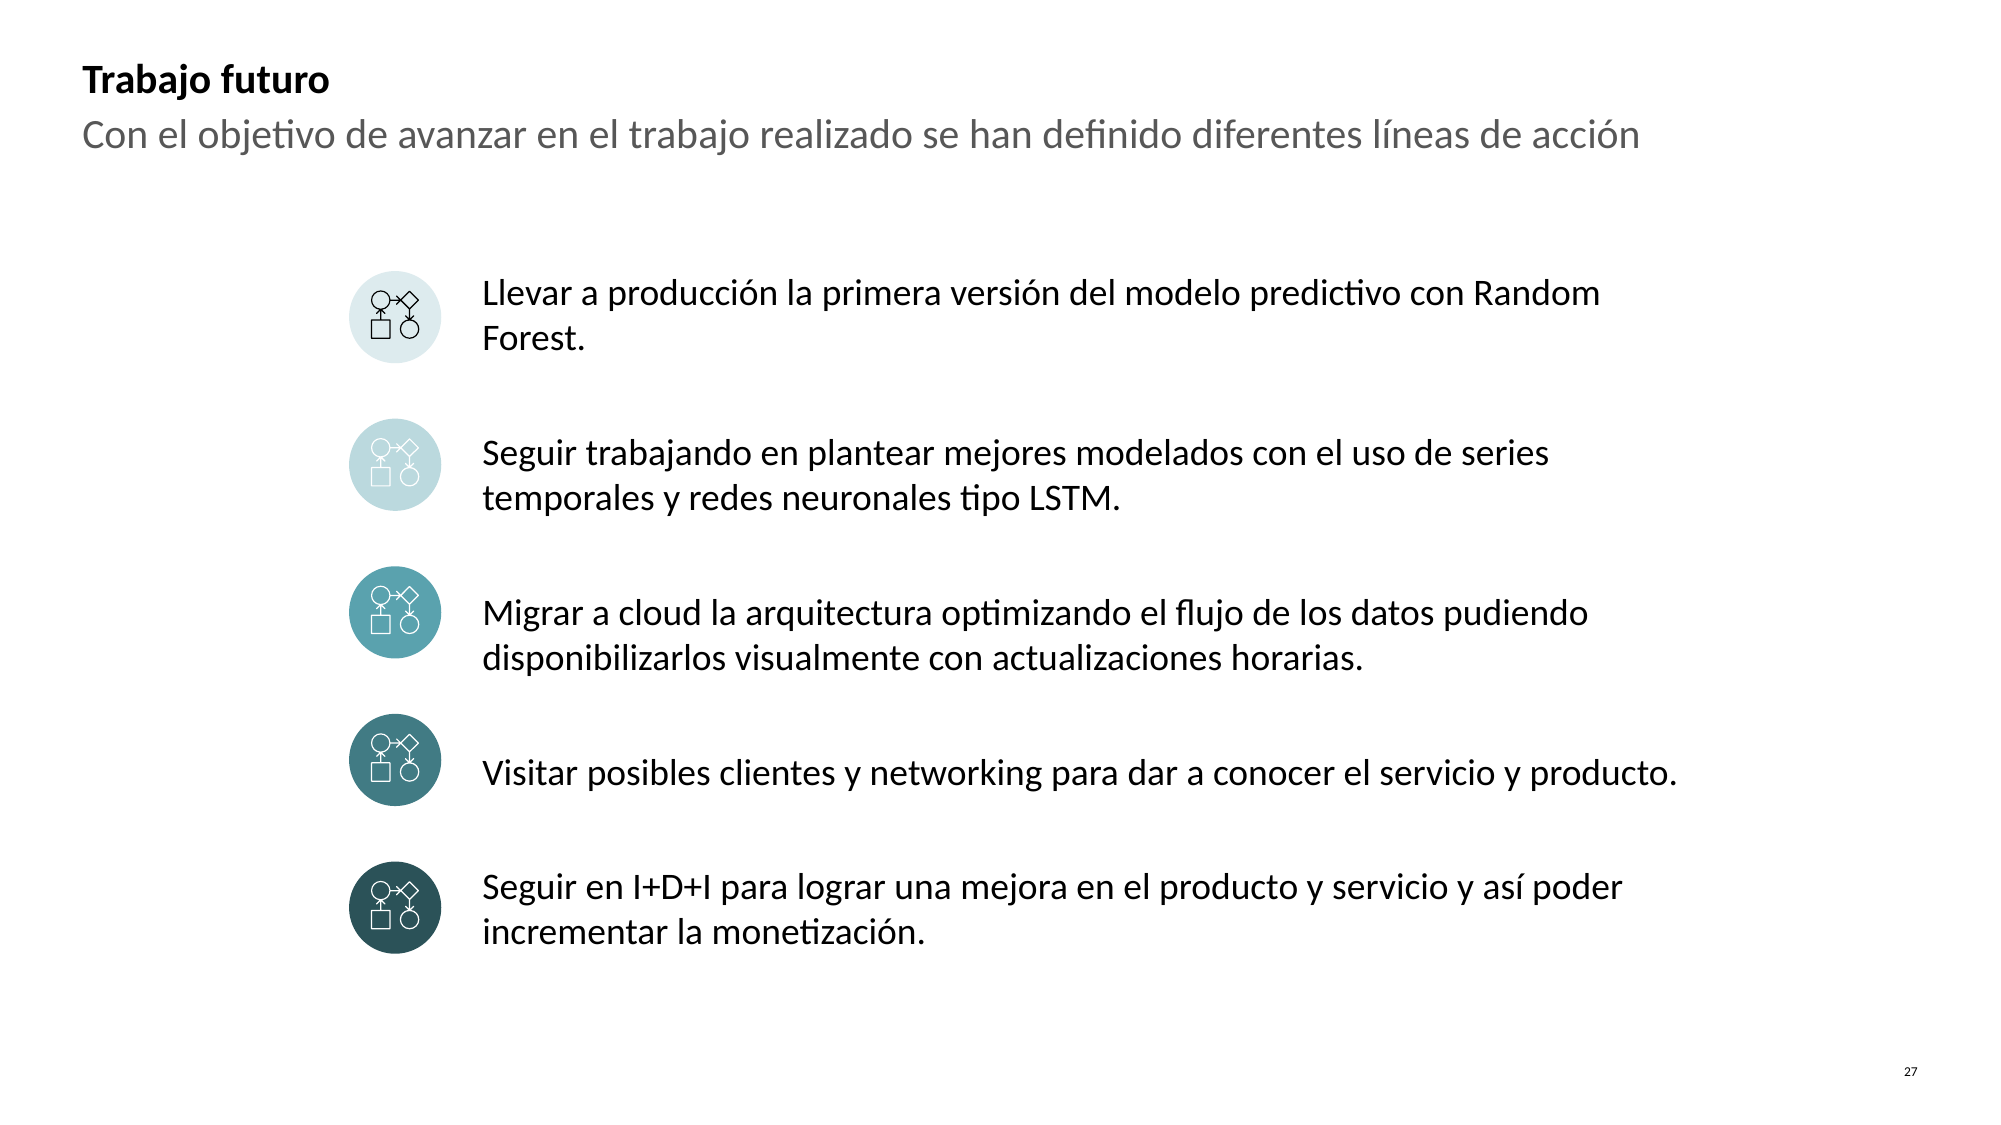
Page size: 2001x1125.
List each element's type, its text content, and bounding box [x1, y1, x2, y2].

text_box [349, 271, 441, 364]
text_box Migrar a cloud la arquitectura optimizando el flujo de los datos pudiendo disponibilizarlos visualmente con actualizaciones horarias. [441, 580, 1729, 687]
text_box Seguir trabajando en plantear mejores modelados con el uso de series temporales y redes neuronales tipo LSTM. [441, 420, 1729, 527]
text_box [348, 861, 442, 954]
title Trabajo futuro [82, 52, 1920, 106]
text_box Seguir en I+D+I para lograr una mejora en el producto y servicio y así poder incrementar la monetización. [441, 854, 1729, 961]
list Con el objetivo de avanzar en el trabajo realizado se han definido diferentes líneas de acción [82, 106, 1920, 232]
text_box Llevar a producción la primera versión del modelo predictivo con Random Forest. [441, 260, 1729, 367]
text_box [348, 713, 442, 807]
text_box [370, 290, 420, 339]
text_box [348, 566, 442, 659]
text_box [348, 418, 442, 512]
text_box Visitar posibles clientes y networking para dar a conocer el servicio y producto. [447, 740, 1729, 801]
